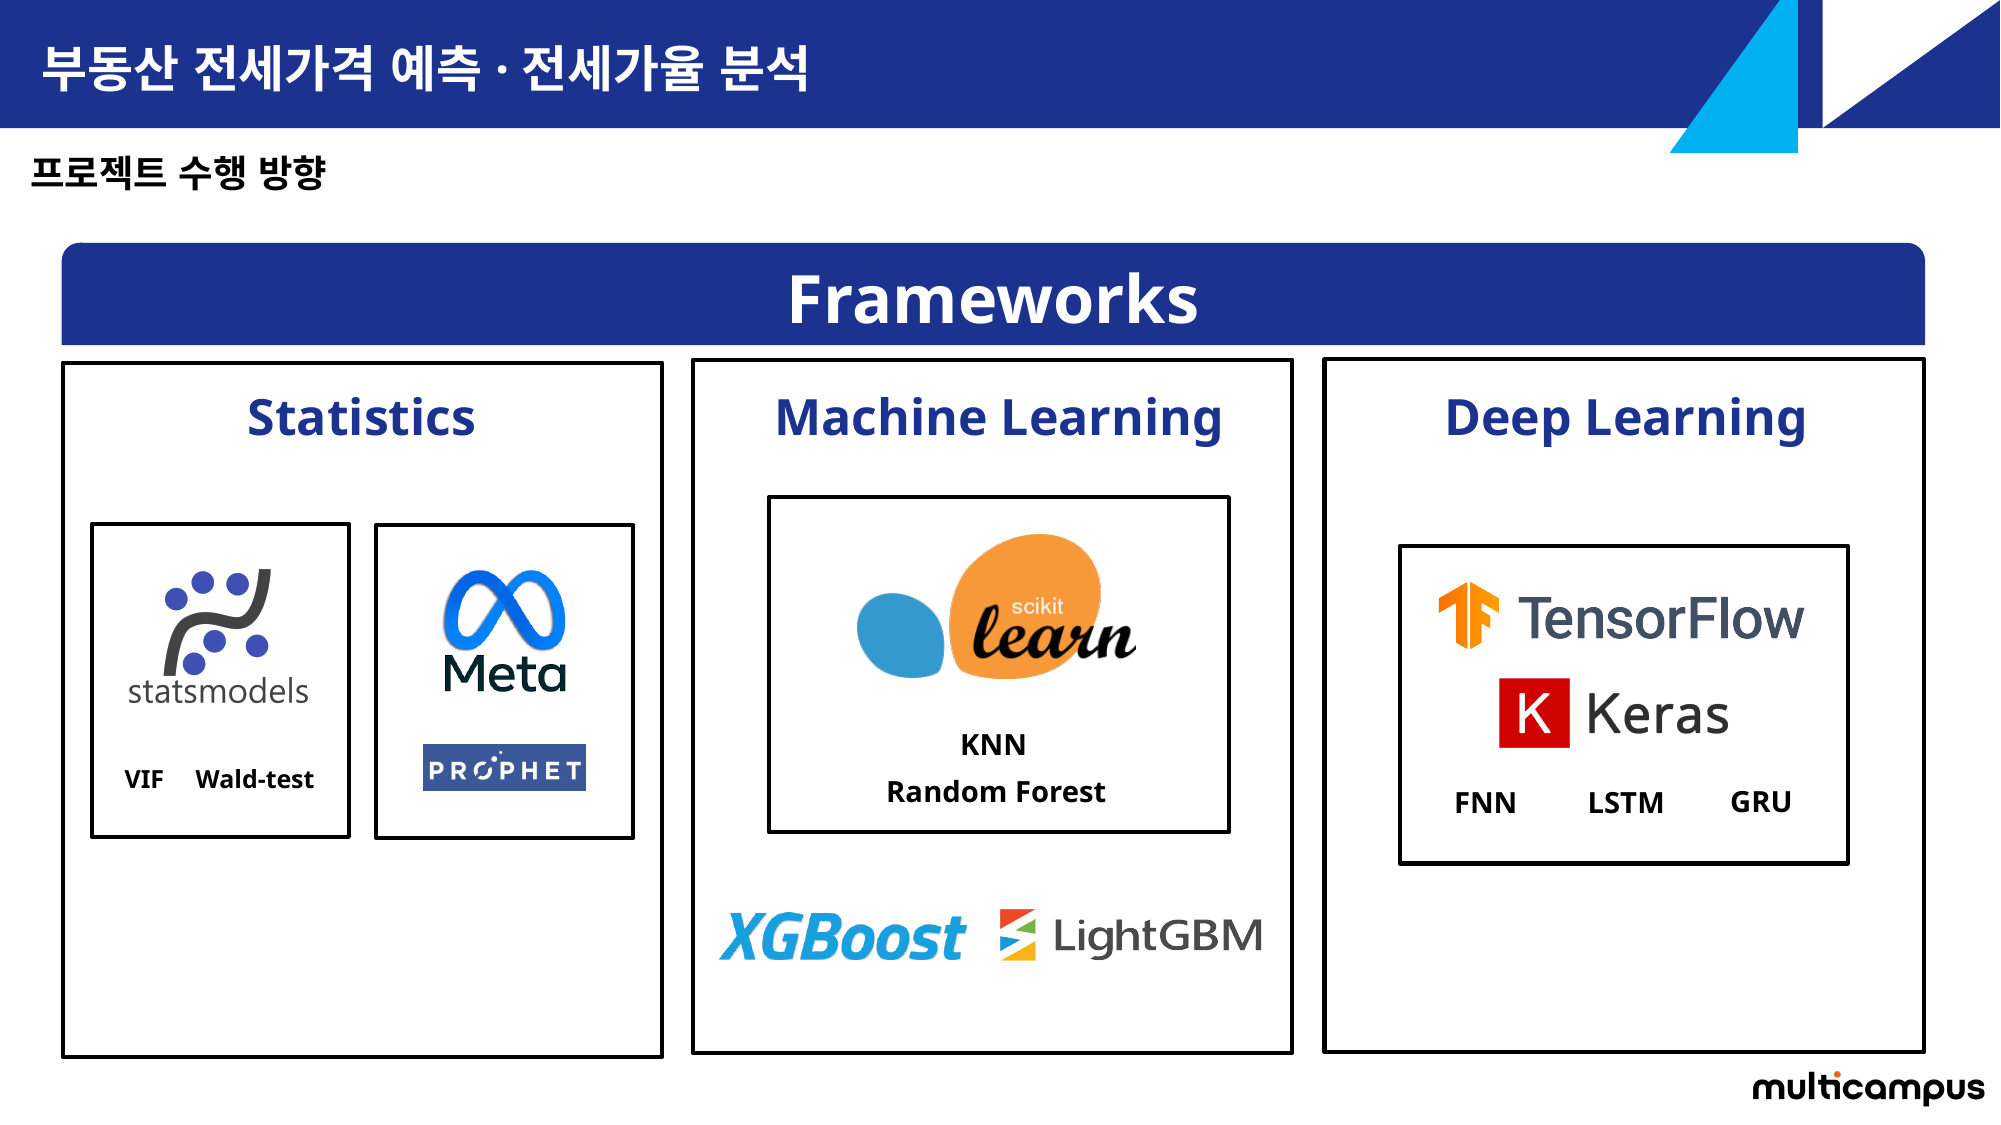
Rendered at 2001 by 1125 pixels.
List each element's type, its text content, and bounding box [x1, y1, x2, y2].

text_box 프로젝트 수행 방향 [15, 142, 622, 203]
text_box VIF [88, 756, 201, 802]
text_box Frameworks [62, 243, 1925, 345]
text_box [1322, 357, 1926, 1054]
picture [1397, 540, 1846, 749]
text_box LSTM [1560, 776, 1700, 827]
text_box Random Forest [829, 766, 1164, 816]
text_box [90, 522, 351, 839]
text_box [61, 361, 664, 1059]
text_box [374, 523, 635, 840]
text_box Machine Learning [745, 378, 1253, 453]
text_box Wald-test [173, 755, 337, 801]
text_box GRU [1688, 775, 1835, 826]
text_box [691, 358, 1294, 1055]
text_box 부동산 전세가격 예측·전세가율 분석 [0, 0, 1642, 129]
picture [993, 874, 1270, 996]
text_box KNN [826, 719, 1161, 770]
picture [440, 567, 571, 694]
picture [718, 909, 968, 960]
picture [857, 534, 1136, 679]
text_box Statistics [220, 378, 504, 453]
text_box [767, 495, 1231, 834]
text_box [1644, 0, 2000, 129]
picture [1753, 1070, 1985, 1108]
picture [423, 744, 587, 792]
text_box [1398, 693, 1850, 866]
text_box Deep Learning [1415, 378, 1838, 453]
picture [126, 567, 315, 704]
text_box FNN [1412, 776, 1560, 827]
